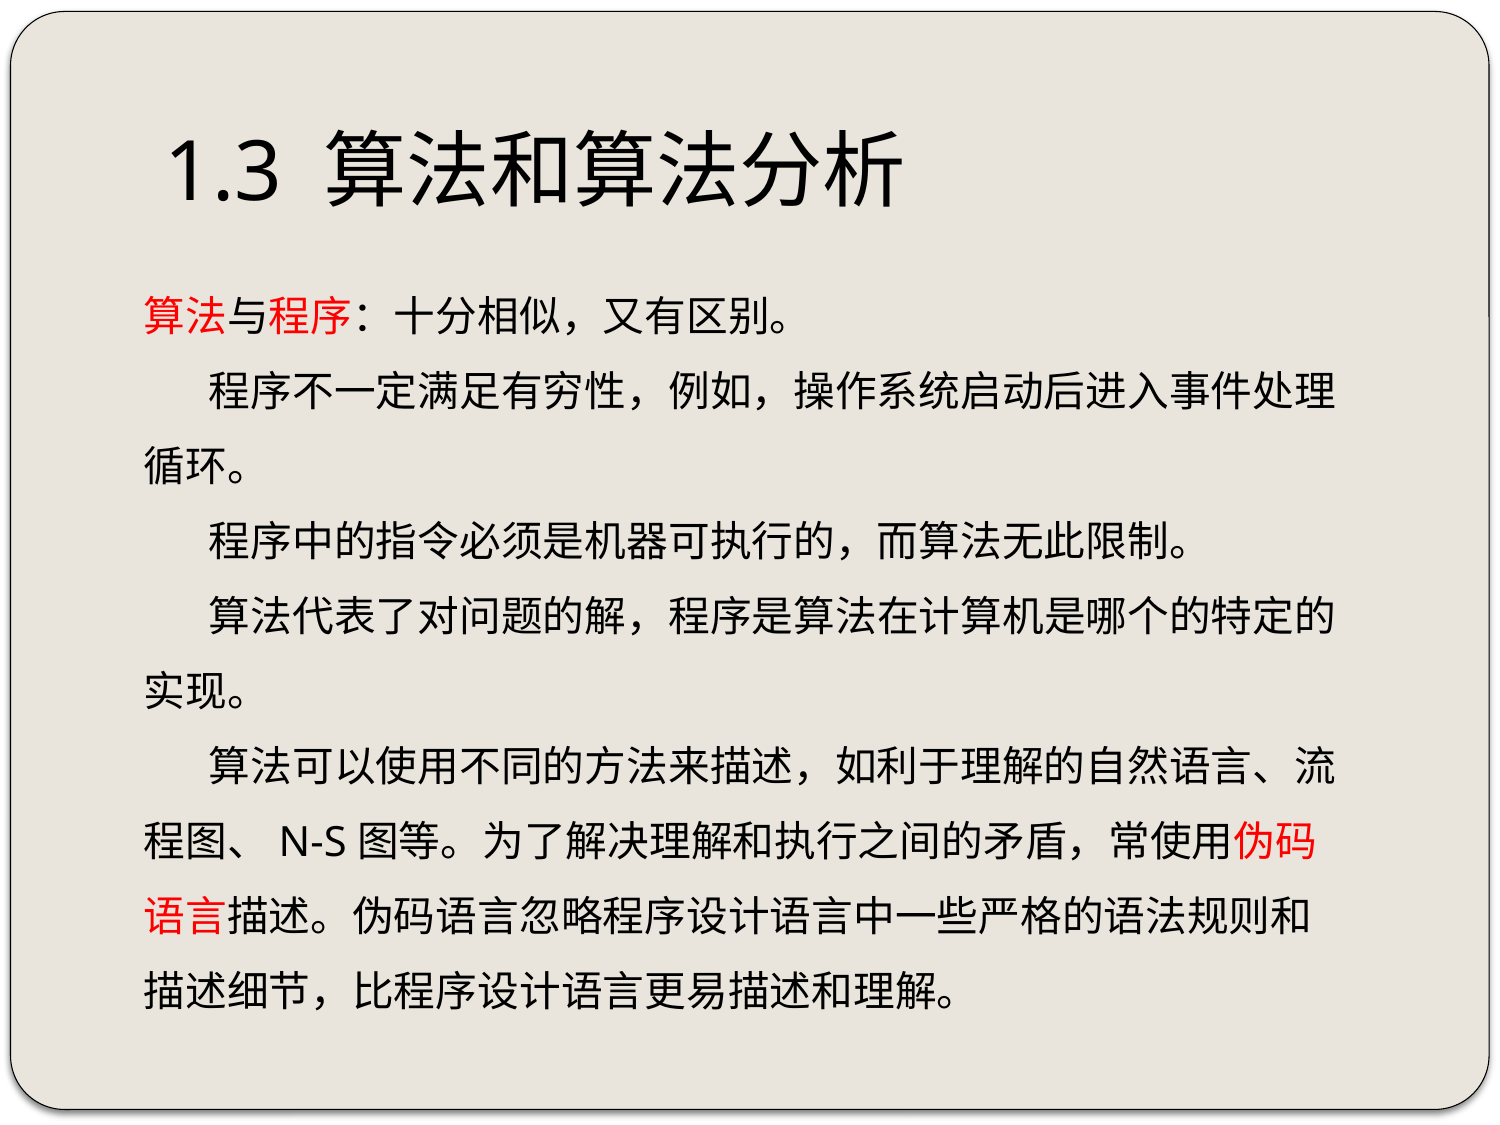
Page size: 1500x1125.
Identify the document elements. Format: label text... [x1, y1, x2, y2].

text_box [25, 0, 76, 27]
title 1.3 算法和算法分析 [150, 45, 1425, 233]
text_box 算法与程序：十分相似，又有区别。 程序不一定满足有穷性，例如，操作系统启动后进入事件处理循环。 程序中的指令必须是机器可执行的，而算法无此限制。 算法代表了对问题的解，程序是算法在计算机是哪个的特定的实现。 算法可以使用不同的方法来描述，如利于理解的自然语言、流程图、N-S图等。为了解决理解和执行之间的矛盾，常使用伪码语言描述。伪码语言忽略程序设计语言中一些严格的语法规则和描述细节，比程序设计语言更易描述和理解。 [128, 257, 1368, 1023]
